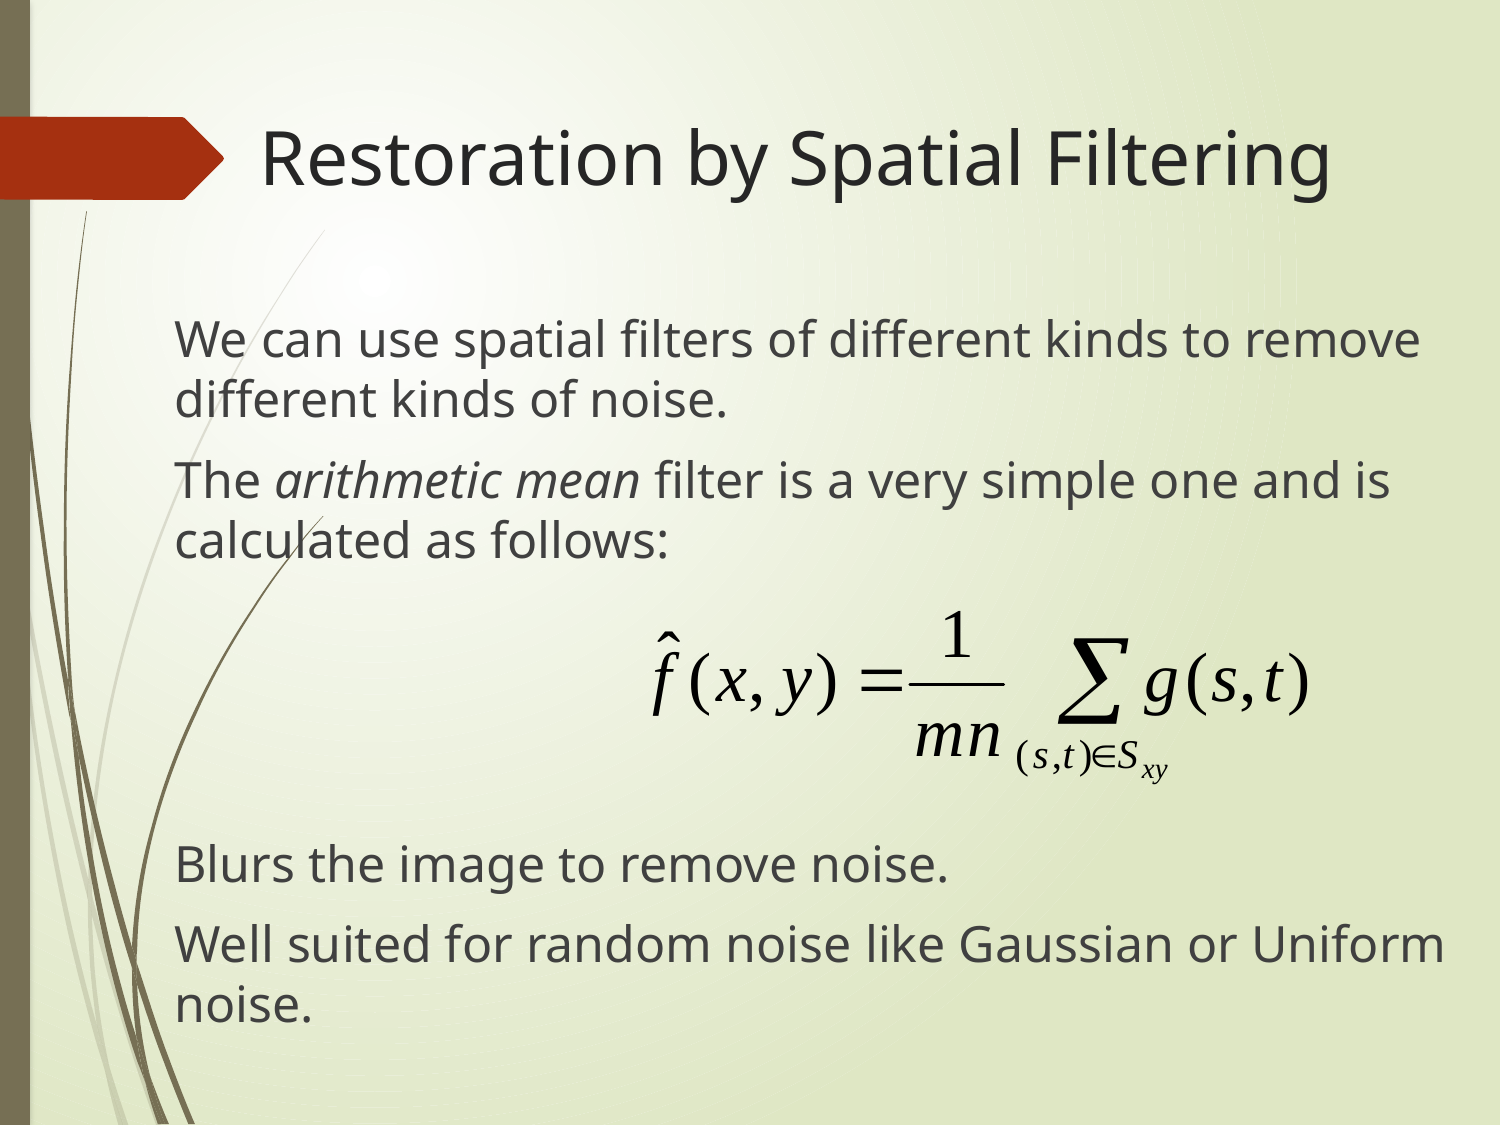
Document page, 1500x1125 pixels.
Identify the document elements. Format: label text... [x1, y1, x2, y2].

title Restoration by Spatial Filtering [244, 102, 1400, 240]
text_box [628, 590, 1322, 801]
list We can use spatial filters of different kinds to remove different kinds of noise. The arithmetic mean filter is a very simple one and is calculated as follows: Blurs the image to remove noise. Well suited for random noise like Gaussian or Uniform noise. [159, 300, 1475, 1030]
